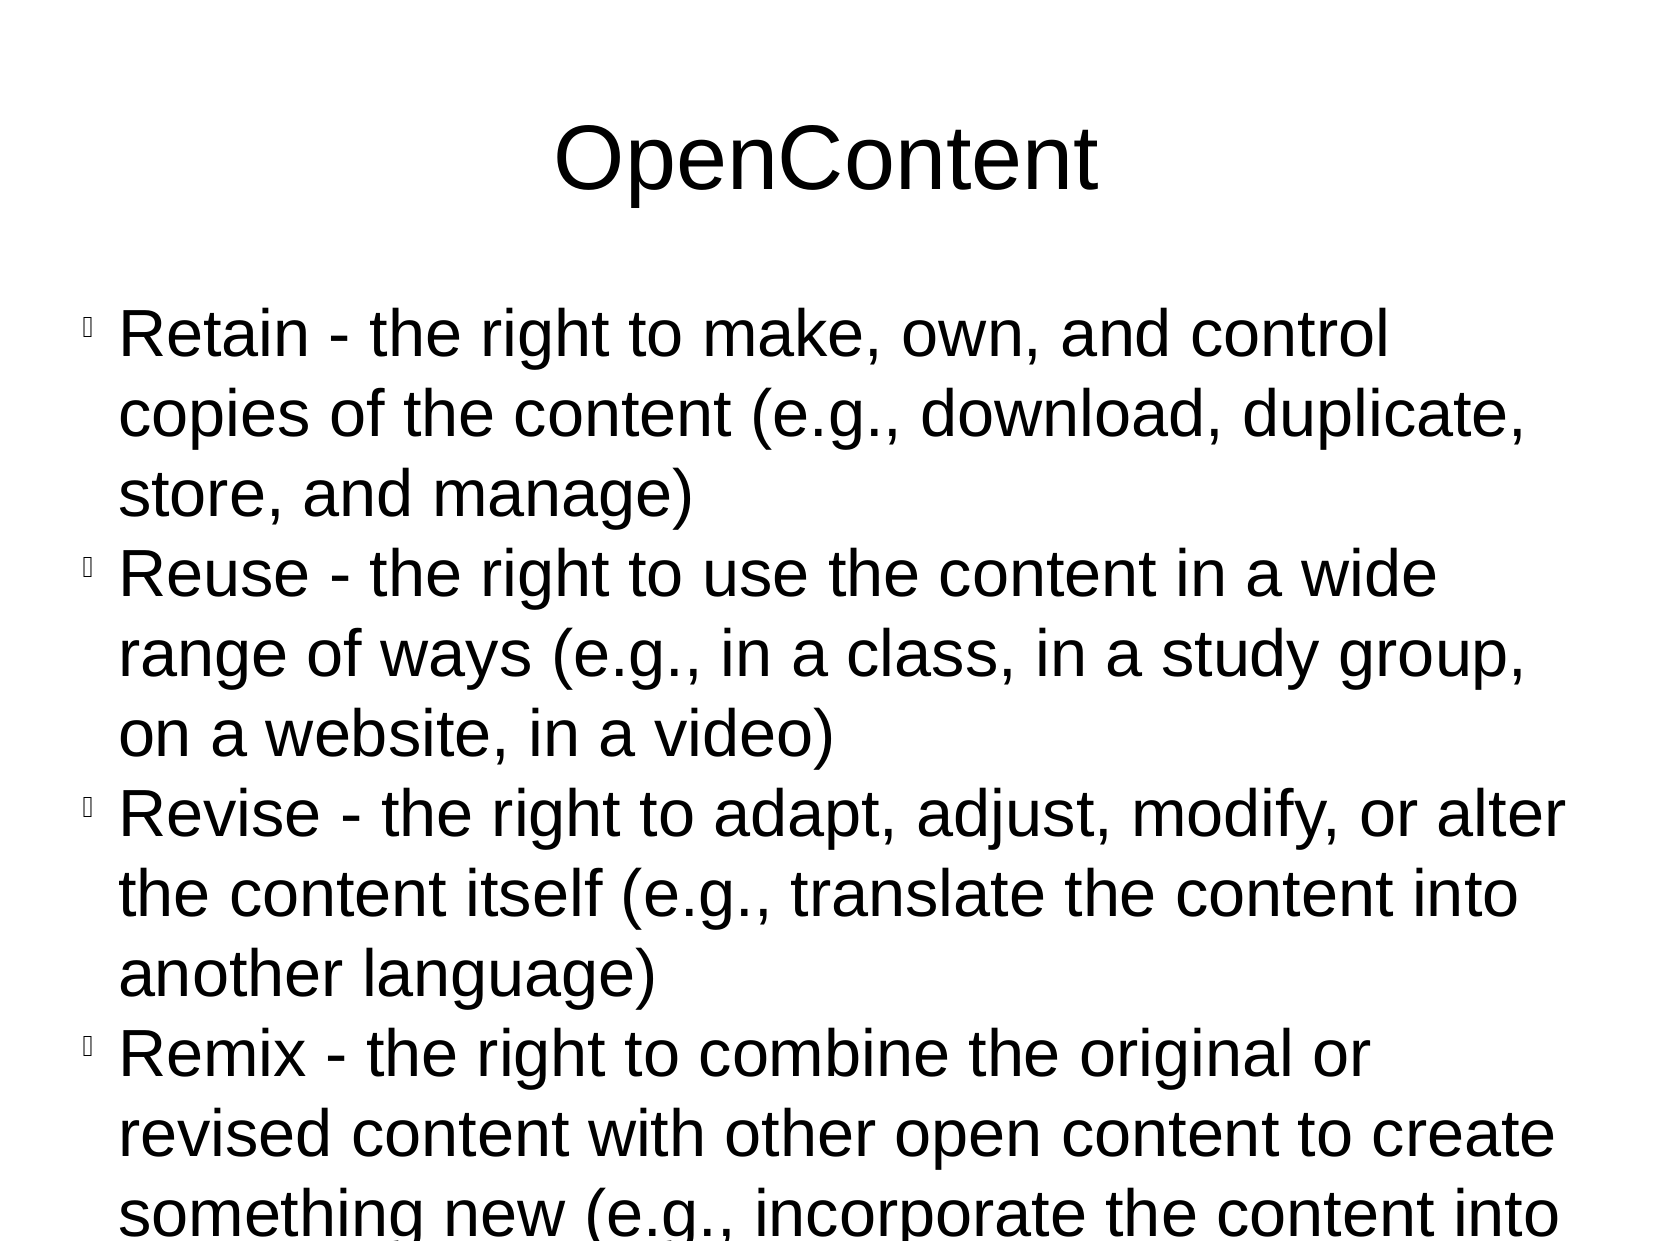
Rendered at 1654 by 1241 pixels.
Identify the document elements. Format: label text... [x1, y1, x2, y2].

text_box Retain - the right to make, own, and control copies of the content (e.g., download, duplicate, store, and manage) Reuse - the right to use the content in a wide range of ways (e.g., in a class, in a study group, on a website, in a video) Revise - the right to adapt, adjust, modify, or alter the content itself (e.g., translate the content into another language) Remix - the right to combine the original or revised content with other open content to create something new (e.g., incorporate the content into a mashup) Redistribute - the right to share copies of the original content, your revisions, or your remixes with others (e.g., give a copy of the content to a friend)[3] http://en.wikipedia.org/wiki/Open_content [82, 290, 1571, 1010]
text_box OpenContent [82, 49, 1571, 257]
